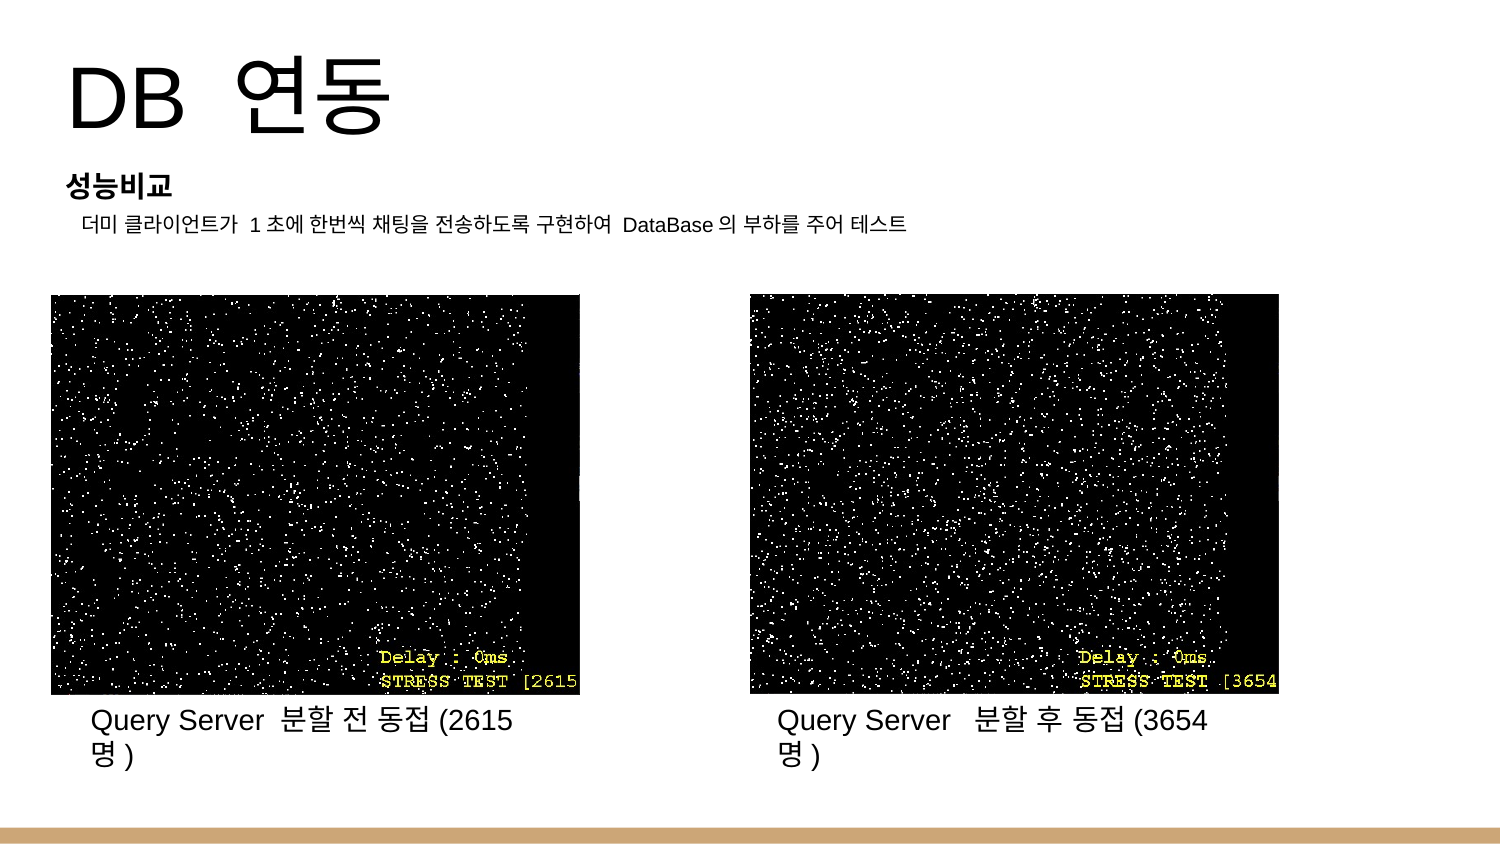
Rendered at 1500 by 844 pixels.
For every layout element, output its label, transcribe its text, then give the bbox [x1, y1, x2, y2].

picture [749, 294, 1279, 694]
text_box Query Server 분할 후 동접(3654명) [762, 702, 1267, 779]
text_box 성능비교 더미 클라이언트가 1초에 한번씩 채팅을 전송하도록 구현하여 DataBase의 부하를 주어 테스트 [51, 160, 1387, 246]
text_box Query Server 분할 전 동접(2615명) [75, 702, 555, 779]
title DB 연동 [51, 24, 1449, 161]
picture [50, 294, 580, 695]
